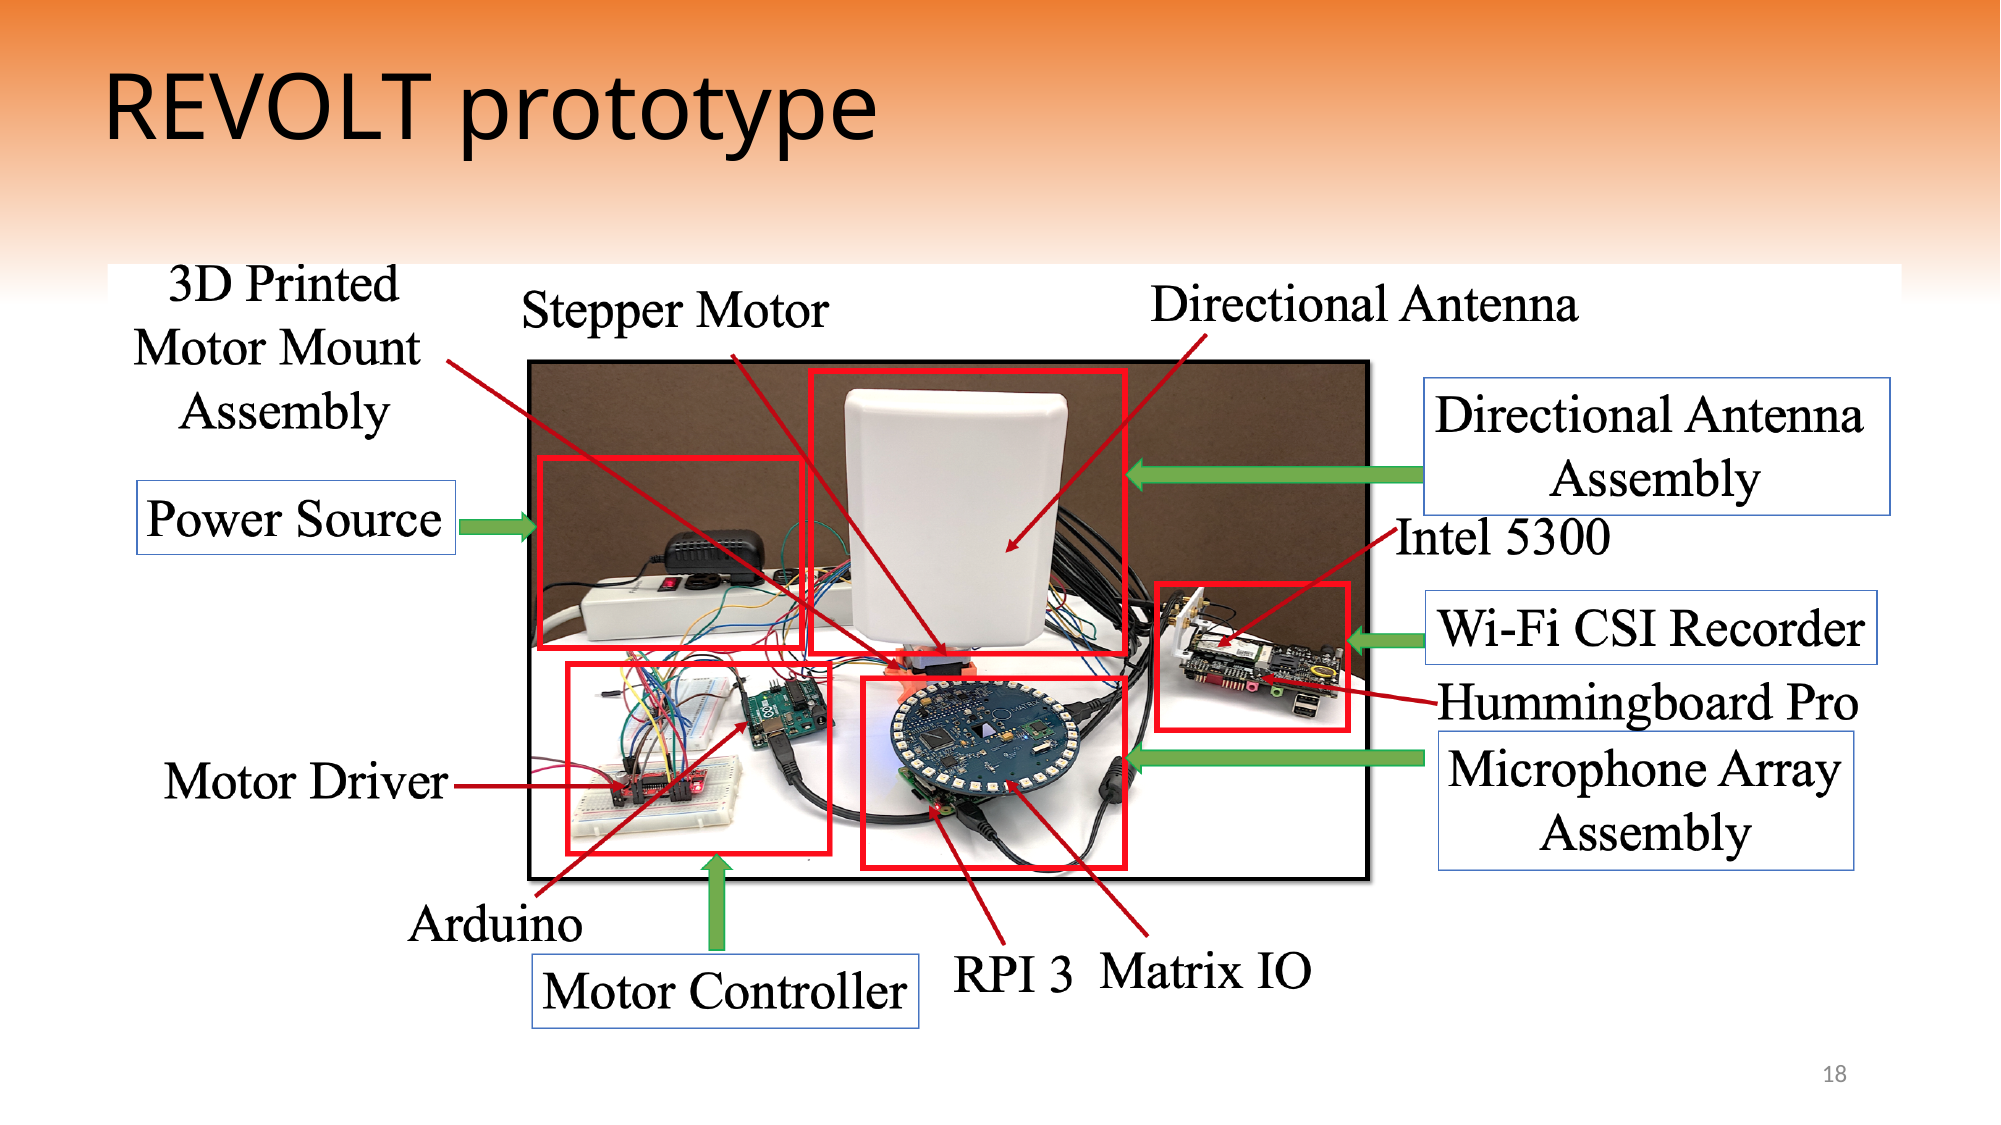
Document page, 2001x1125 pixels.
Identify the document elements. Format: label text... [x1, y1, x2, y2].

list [107, 264, 1902, 1043]
slide_number 18 [1412, 1043, 1863, 1103]
text_box REVOLT prototype [39, 0, 1902, 220]
